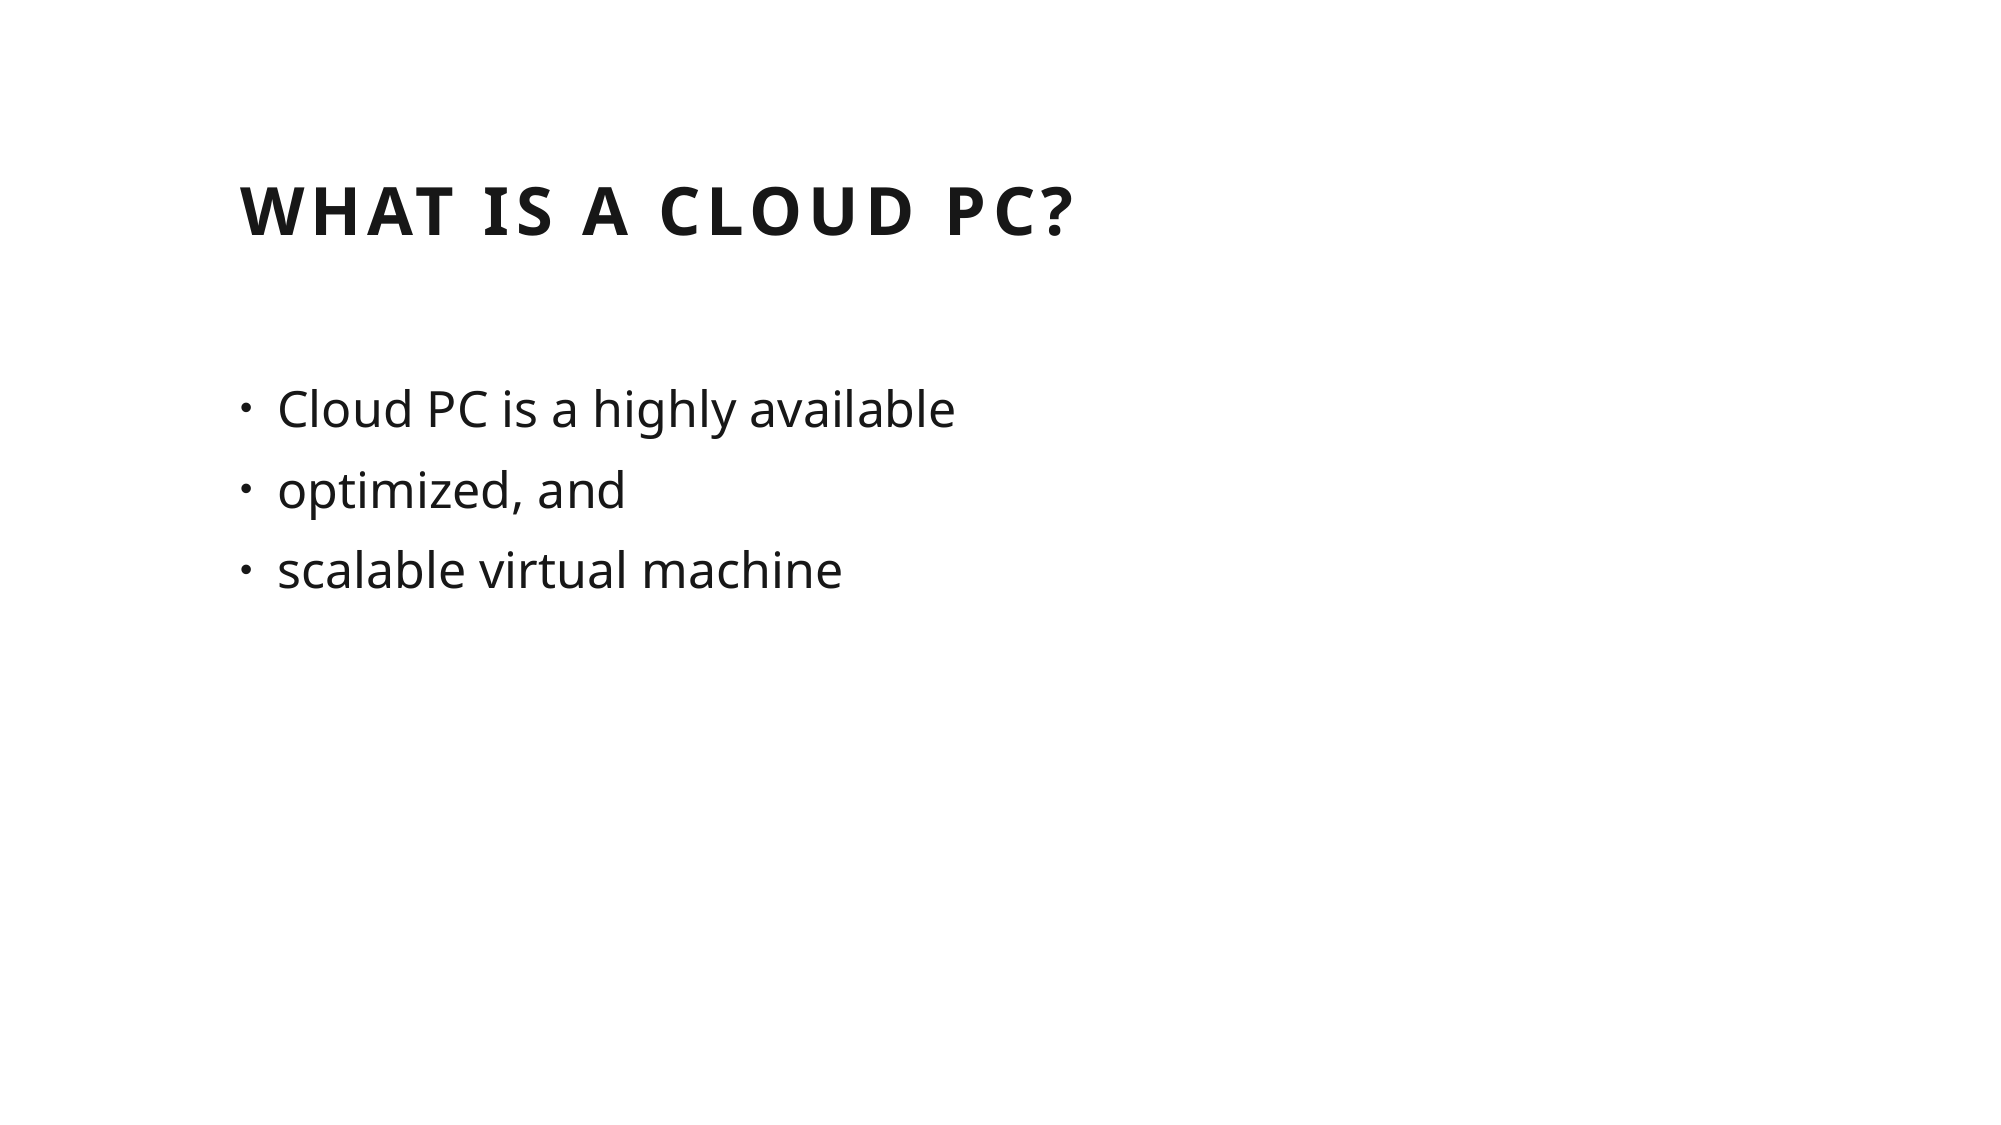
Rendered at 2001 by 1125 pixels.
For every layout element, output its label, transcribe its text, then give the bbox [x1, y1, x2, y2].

title What is a Cloud PC? [225, 112, 1782, 338]
list Cloud PC is a highly available optimized, and scalable virtual machine [225, 369, 1782, 1013]
